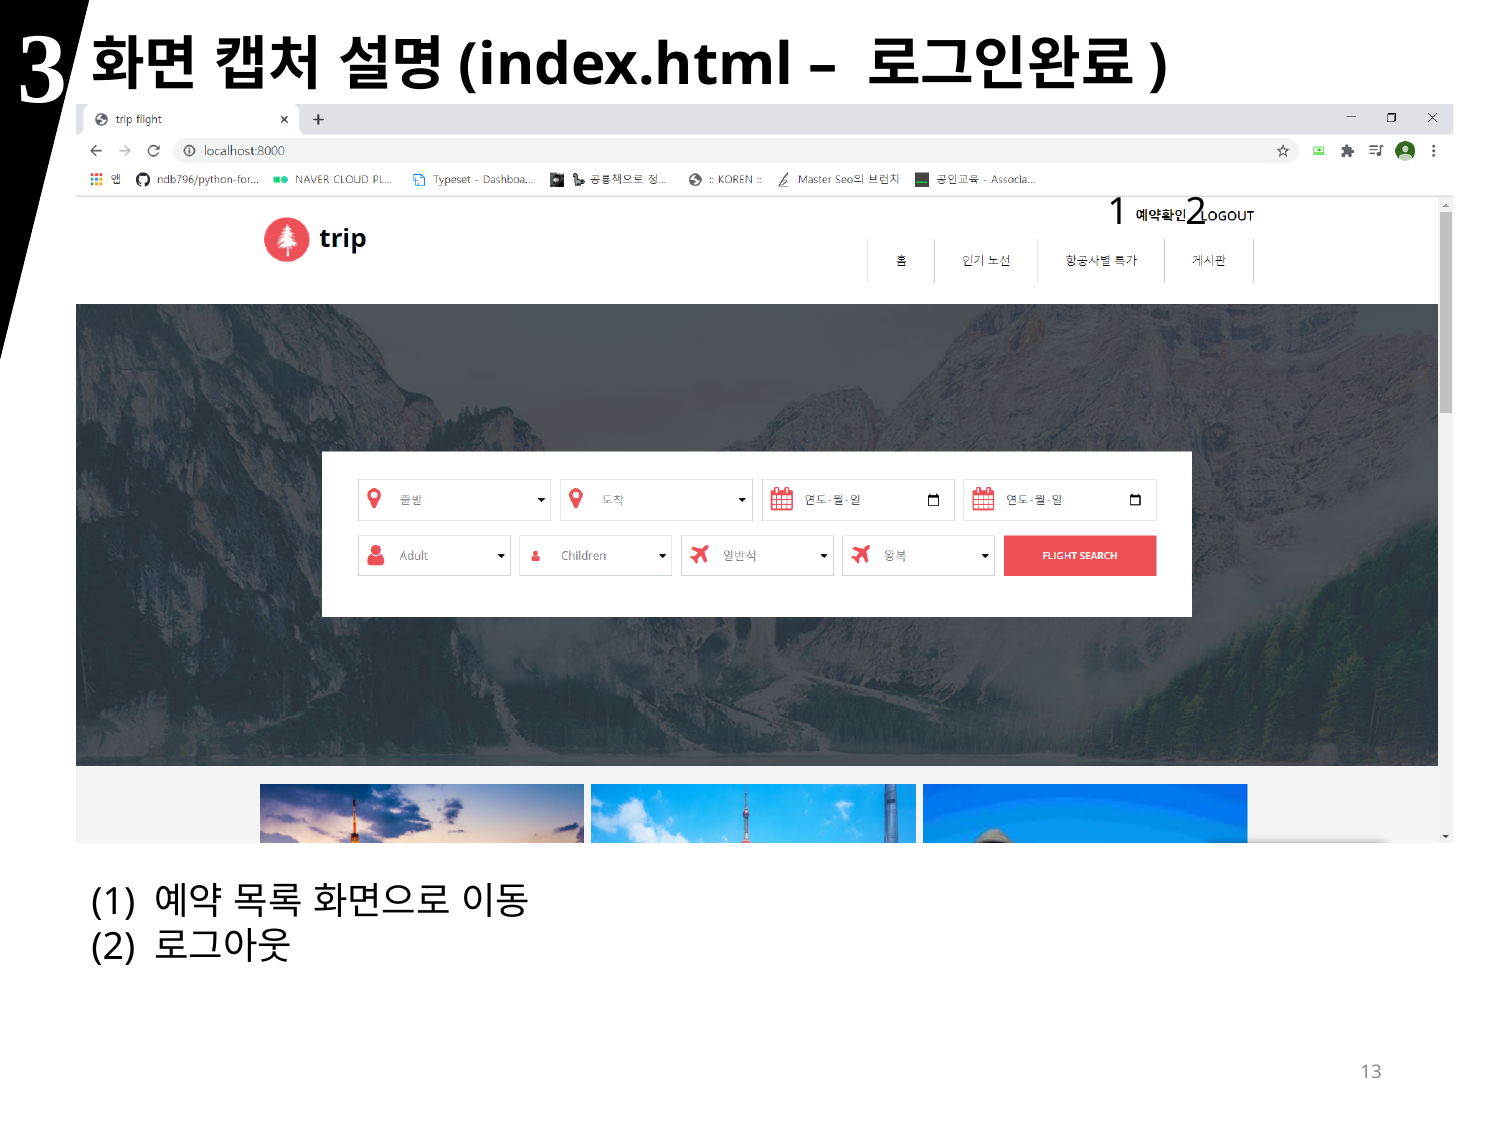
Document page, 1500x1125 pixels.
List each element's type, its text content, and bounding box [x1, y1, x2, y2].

slide_number 13 [1059, 1042, 1397, 1103]
text_box [0, 131, 57, 360]
text_box 화면 캡처 설명(index.html – 로그인완료) [76, 19, 1282, 104]
picture [76, 104, 1453, 843]
text_box 3 [0, 0, 89, 131]
text_box (1) 예약 목록 화면으로 이동 (2) 로그아웃 [76, 869, 1453, 975]
